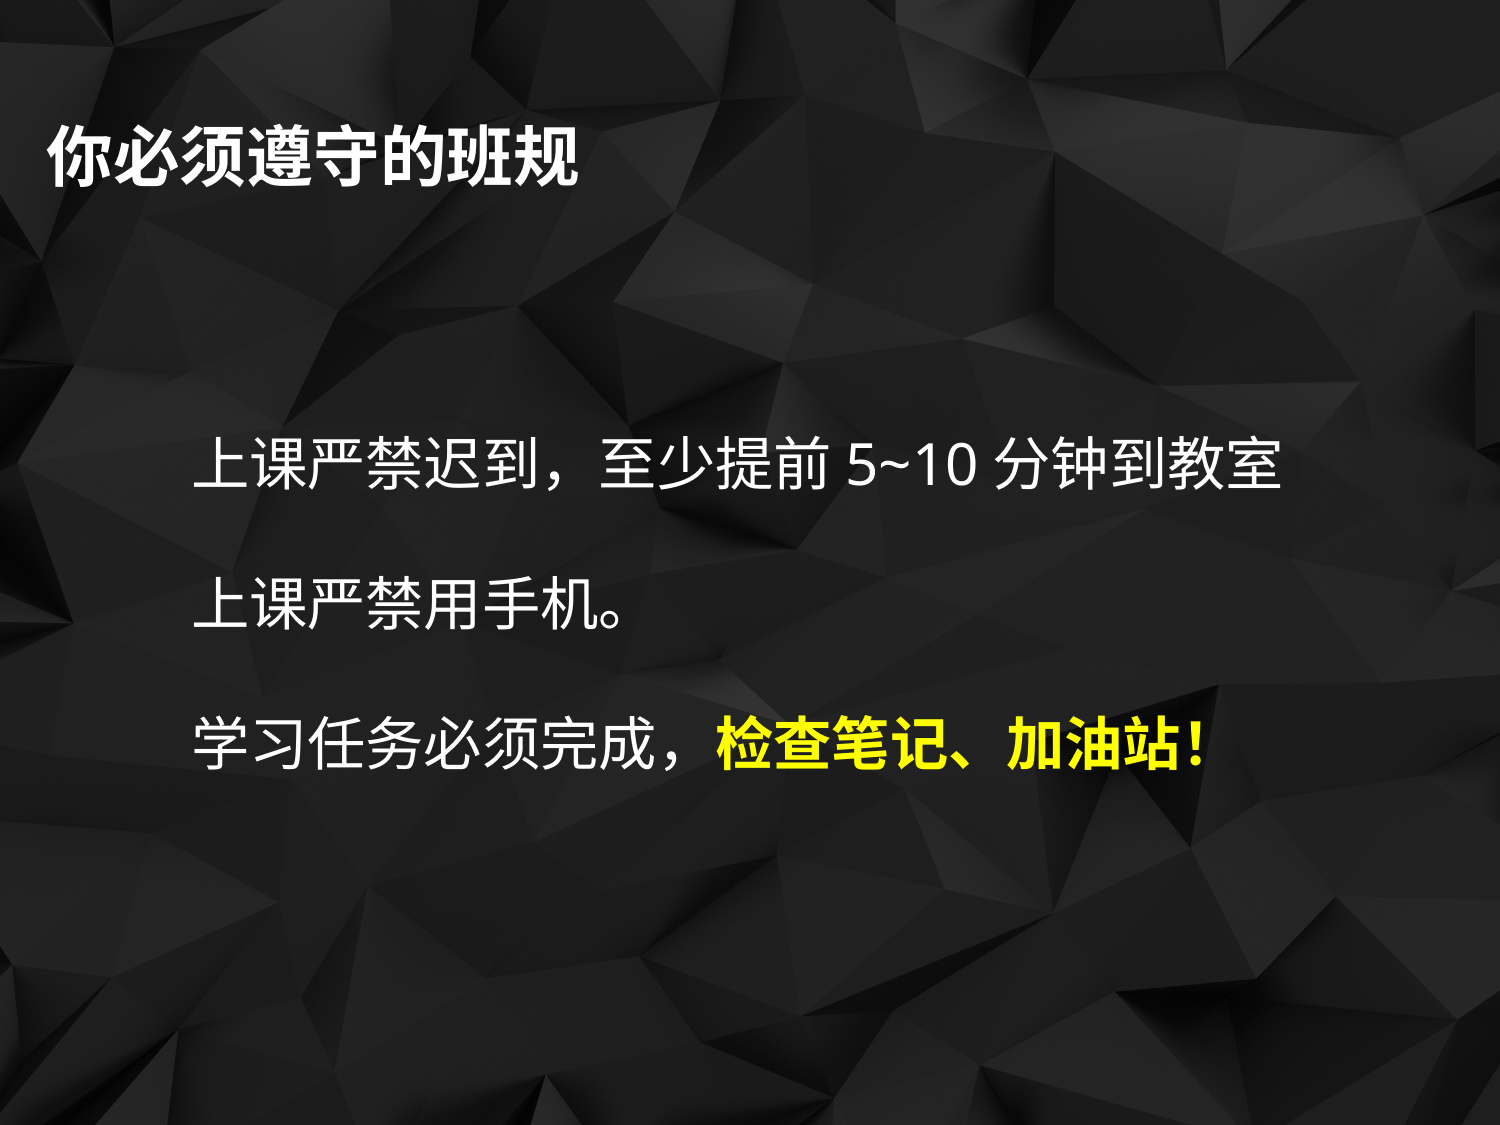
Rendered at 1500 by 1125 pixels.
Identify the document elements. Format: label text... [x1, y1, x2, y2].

text_box 你必须遵守的班规 [31, 27, 596, 203]
text_box 上课严禁迟到，至少提前5~10分钟到教室 上课严禁用手机。 学习任务必须完成，检查笔记、加油站！ [176, 349, 1299, 785]
picture [0, 0, 1500, 1125]
